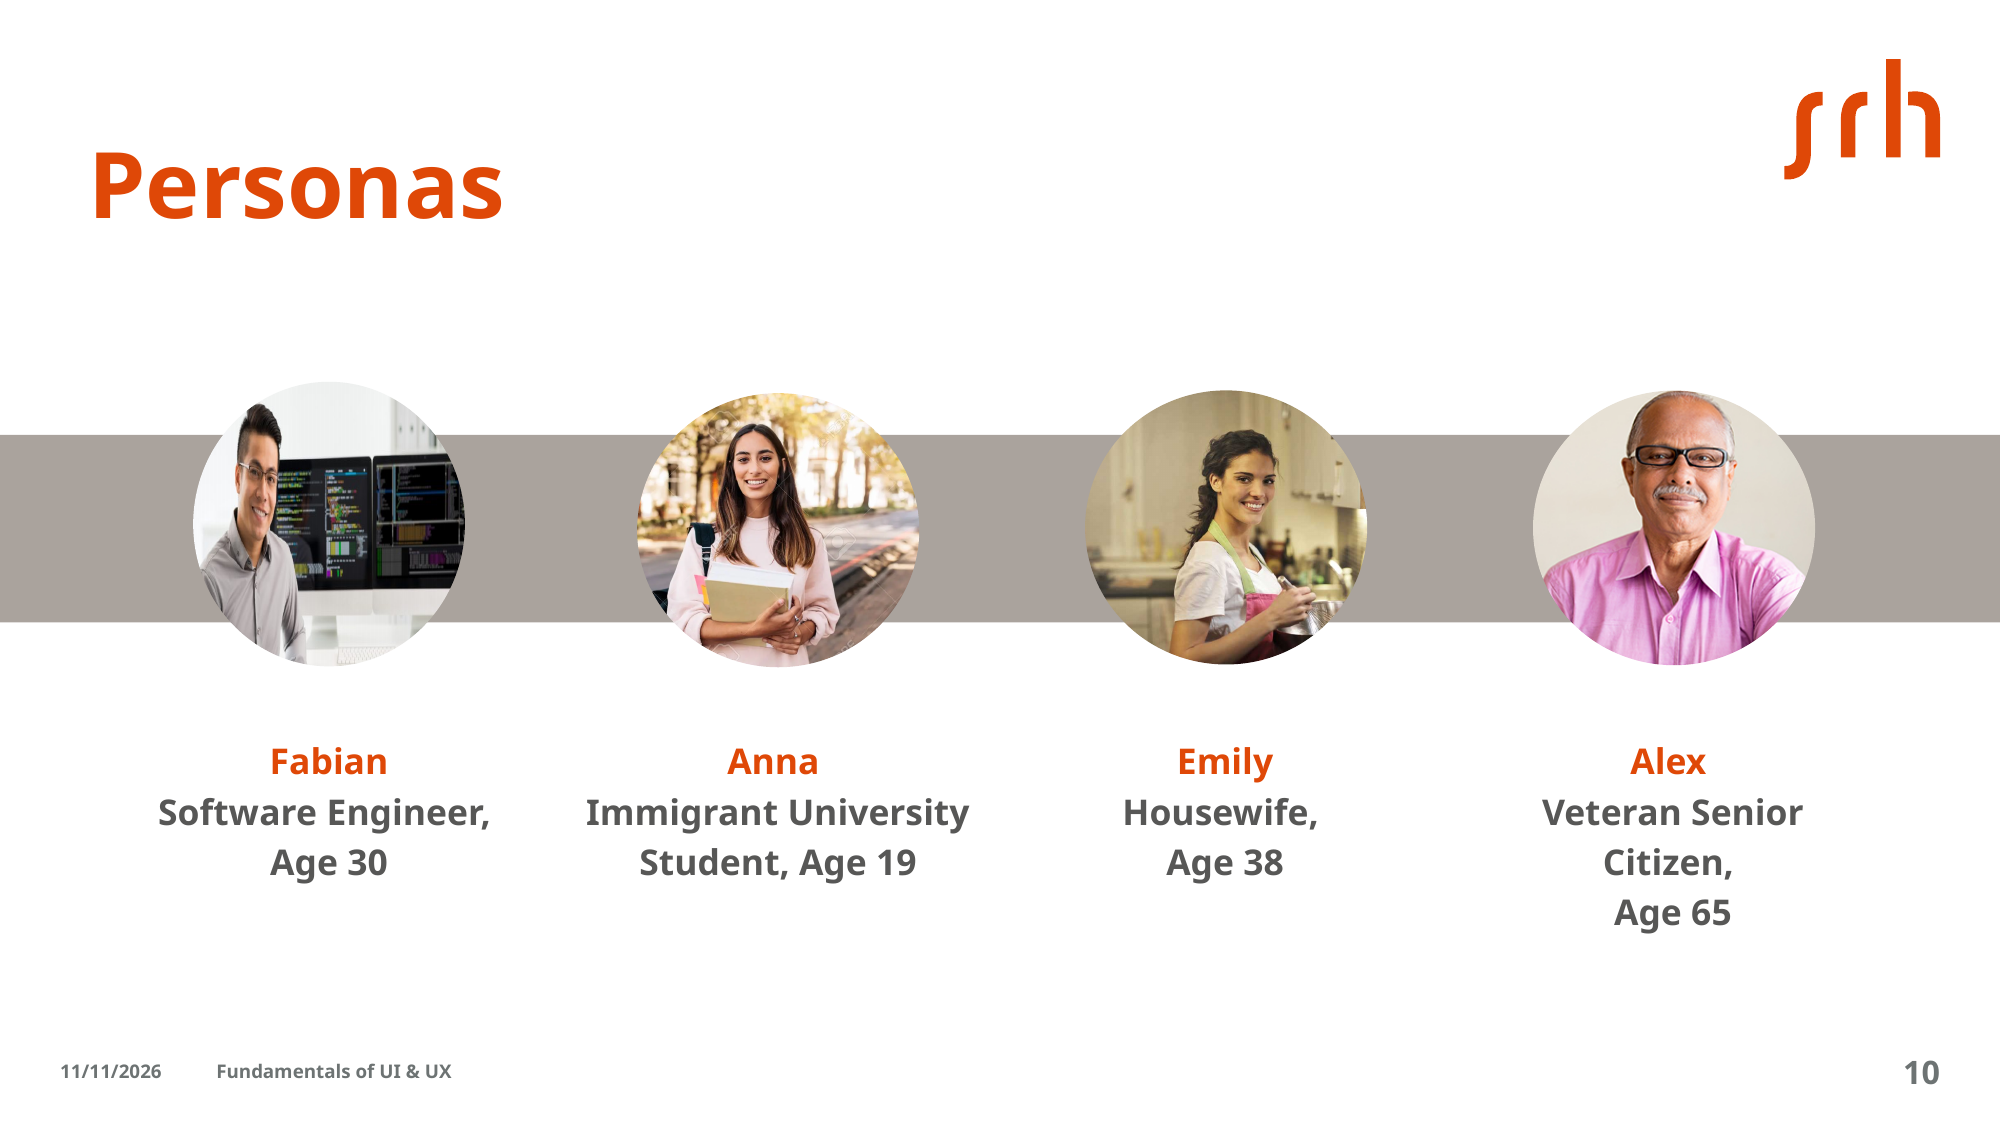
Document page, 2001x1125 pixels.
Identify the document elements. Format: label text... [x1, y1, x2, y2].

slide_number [60, 1042, 204, 1103]
slide_number 10 [1828, 1044, 1941, 1104]
picture [1532, 390, 1816, 666]
text_box Emily Housewife, Age 38 [1063, 731, 1387, 883]
footer Fundamentals of UI & UX [216, 1042, 1283, 1103]
picture [636, 392, 920, 668]
picture [1084, 390, 1368, 665]
text_box Fabian Software Engineer, Age 30 [146, 731, 512, 883]
text_box Anna Immigrant University Student, Age 19 [586, 731, 971, 883]
text_box Alex Veteran Senior Citizen, Age 65 [1511, 731, 1835, 933]
text_box Personas [88, 99, 1591, 237]
picture [192, 381, 466, 667]
